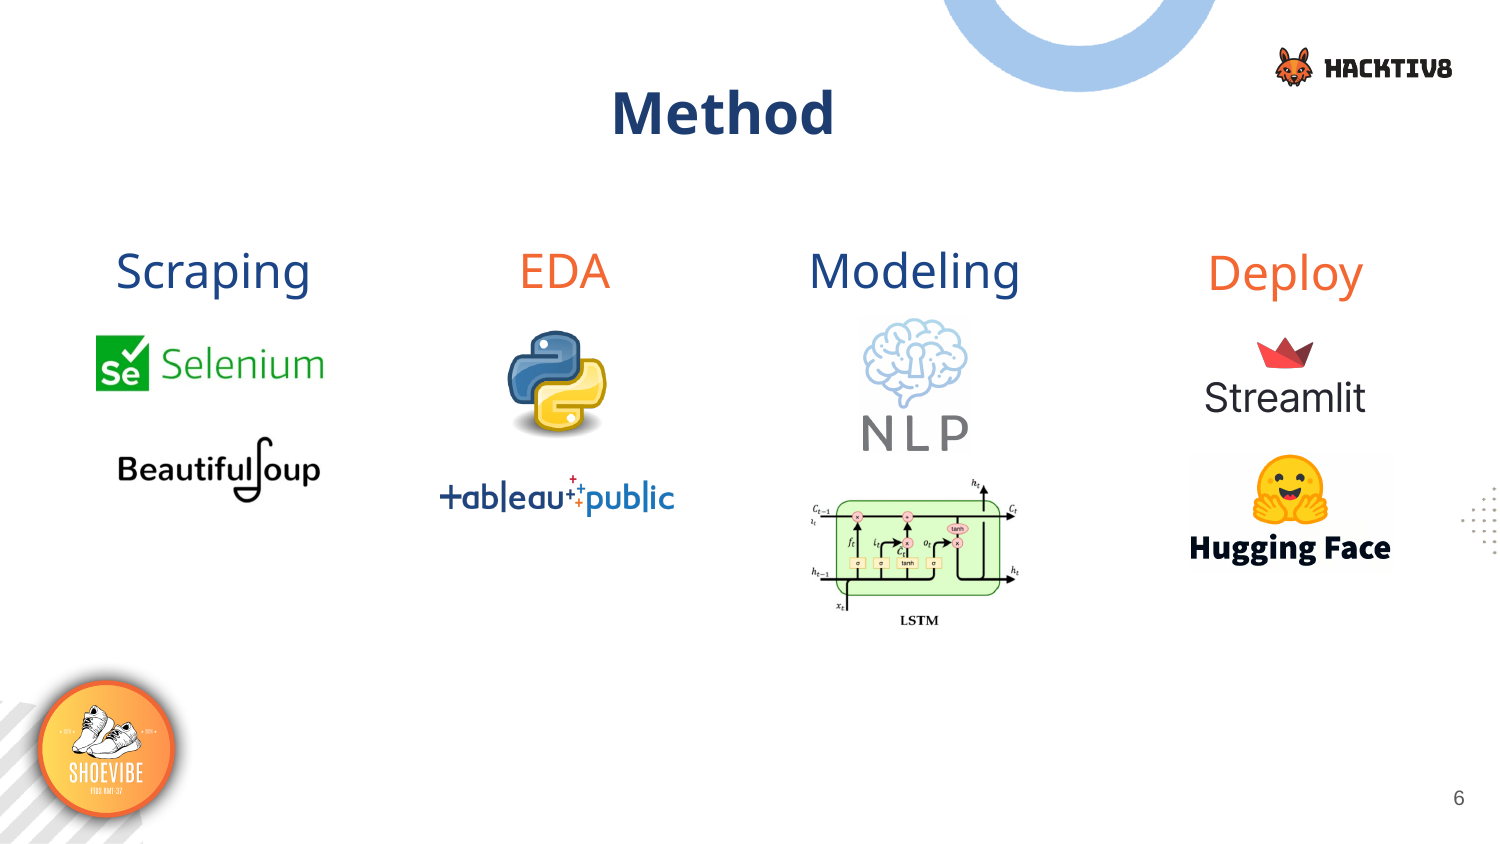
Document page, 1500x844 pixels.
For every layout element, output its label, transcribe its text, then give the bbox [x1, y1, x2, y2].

text_box EDA [474, 226, 654, 306]
text_box Deploy [1135, 228, 1435, 308]
text_box Scraping [64, 226, 364, 306]
text_box Method [476, 61, 971, 141]
text_box Modeling [765, 226, 1065, 306]
picture [0, 0, 1500, 844]
slide_number 6 [1389, 764, 1480, 830]
